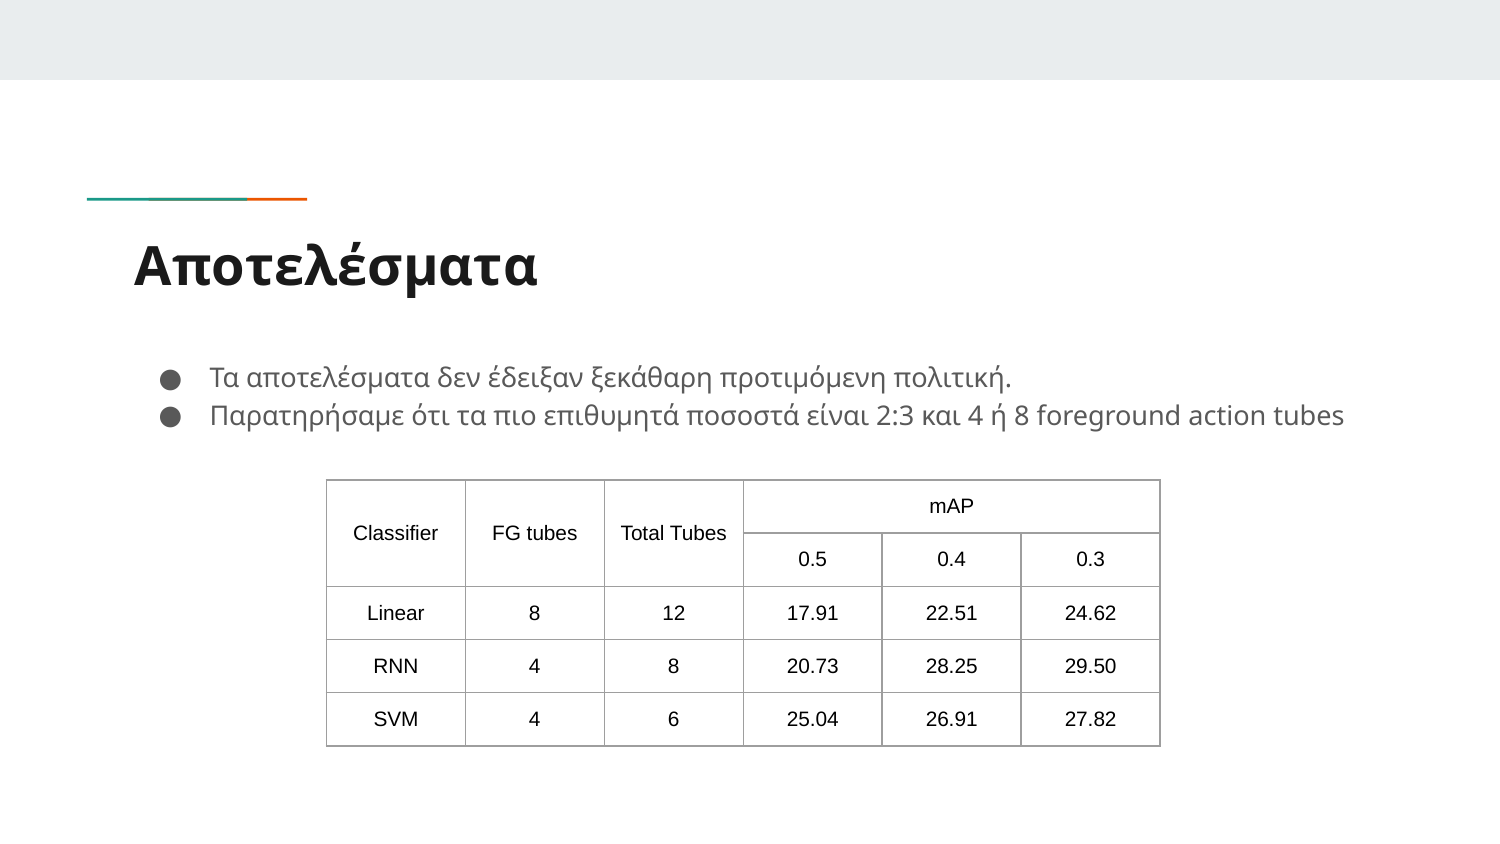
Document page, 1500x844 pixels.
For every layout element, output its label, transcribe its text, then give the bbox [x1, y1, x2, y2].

list Τα αποτελέσματα δεν έδειξαν ξεκάθαρη προτιμόμενη πολιτική. Παρατηρήσαμε ότι τα πιο επιθυμητά ποσοστά είναι 2:3 και 4 ή 8 foreground action tubes [119, 341, 1381, 712]
table_header FG tubes [466, 481, 604, 586]
table_cell 8 [605, 640, 743, 692]
table_cell 17.91 [744, 587, 881, 639]
table_header Classifier [327, 481, 465, 586]
table_cell 28.25 [883, 640, 1020, 692]
table_cell SVM [327, 693, 465, 745]
table_header Total Tubes [605, 481, 743, 586]
table_cell Linear [327, 587, 465, 639]
title Αποτελέσματα [119, 216, 1381, 305]
table_header mAP [744, 481, 1159, 532]
table_cell 26.91 [883, 693, 1020, 745]
table_cell 24.62 [1022, 587, 1159, 639]
table_cell 0.4 [883, 534, 1020, 586]
table_cell 20.73 [744, 640, 881, 692]
table_cell 6 [605, 693, 743, 745]
table_cell 27.82 [1022, 693, 1159, 745]
table_cell 8 [466, 587, 604, 639]
table_cell 0.3 [1022, 534, 1159, 586]
table_cell RNN [327, 640, 465, 692]
table_cell 29.50 [1022, 640, 1159, 692]
table_cell 0.5 [744, 534, 881, 586]
table_cell 4 [466, 640, 604, 692]
table_cell 25.04 [744, 693, 881, 745]
table_cell 4 [466, 693, 604, 745]
table_cell 12 [605, 587, 743, 639]
table_cell 22.51 [883, 587, 1020, 639]
